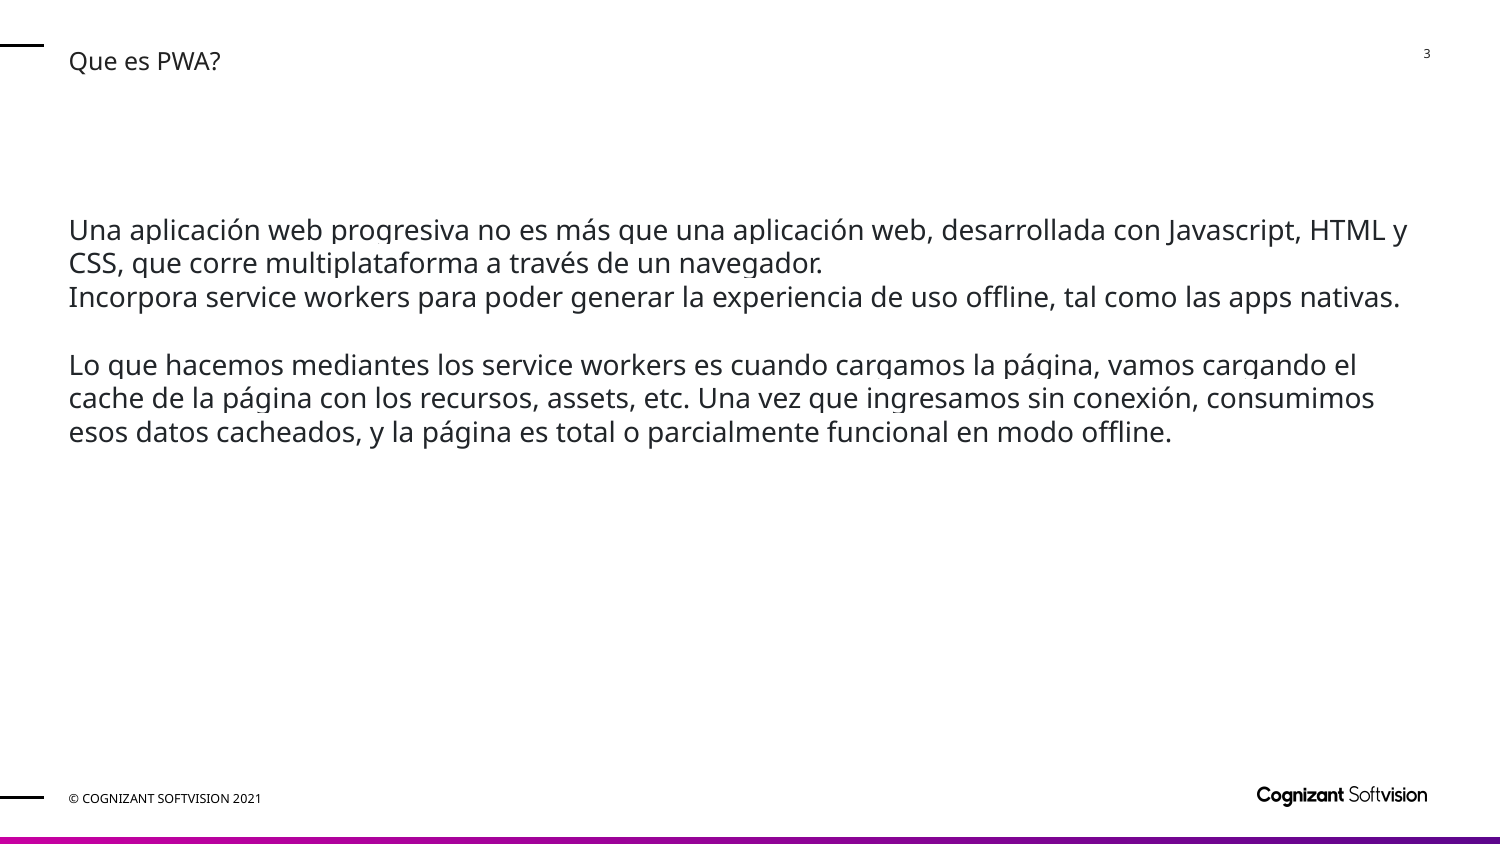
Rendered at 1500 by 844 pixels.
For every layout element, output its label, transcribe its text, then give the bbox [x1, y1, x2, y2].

text_box Que es PWA? [68, 45, 1432, 106]
text_box Una aplicación web progresiva no es más que una aplicación web, desarrollada con Javascript, HTML y CSS, que corre multiplataforma a través de un navegador. Incorpora service workers para poder generar la experiencia de uso offline, tal como las apps nativas. Lo que hacemos mediantes los service workers es cuando cargamos la página, vamos cargando el cache de la página con los recursos, assets, etc. Una vez que ingresamos sin conexión, consumimos esos datos cacheados, y la página es total o parcialmente funcional en modo offline. [68, 212, 1432, 273]
picture [1257, 786, 1427, 807]
